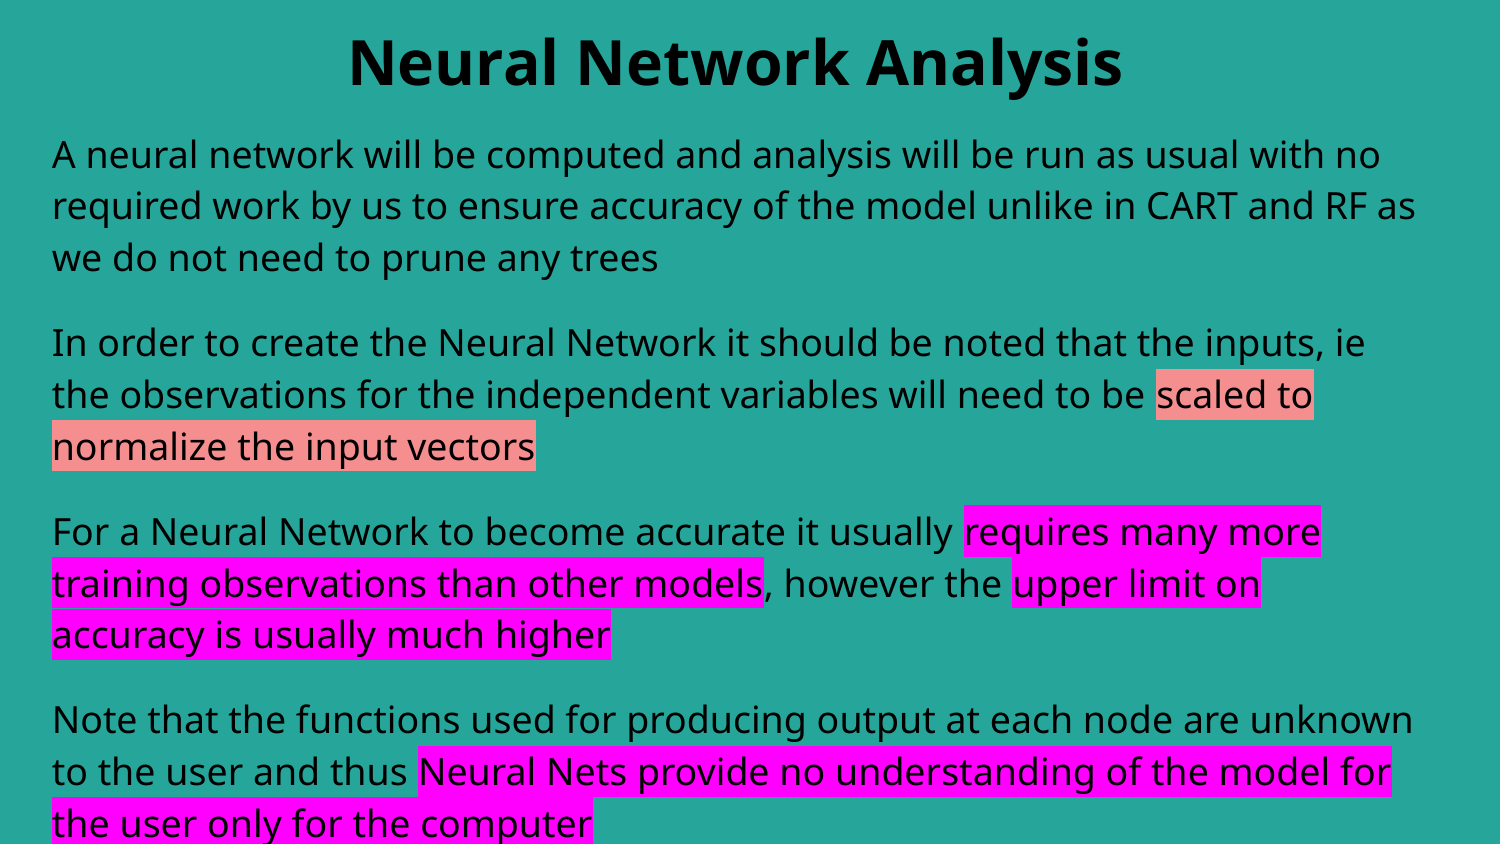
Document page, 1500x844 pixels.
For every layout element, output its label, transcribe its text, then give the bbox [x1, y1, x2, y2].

list A neural network will be computed and analysis will be run as usual with no required work by us to ensure accuracy of the model unlike in CART and RF as we do not need to prune any trees In order to create the Neural Network it should be noted that the inputs, ie the observations for the independent variables will need to be scaled to normalize the input vectors For a Neural Network to become accurate it usually requires many more training observations than other models, however the upper limit on accuracy is usually much higher Note that the functions used for producing output at each node are unknown to the user and thus Neural Nets provide no understanding of the model for the user only for the computer [36, 109, 1435, 667]
title Neural Network Analysis [36, 8, 1435, 109]
